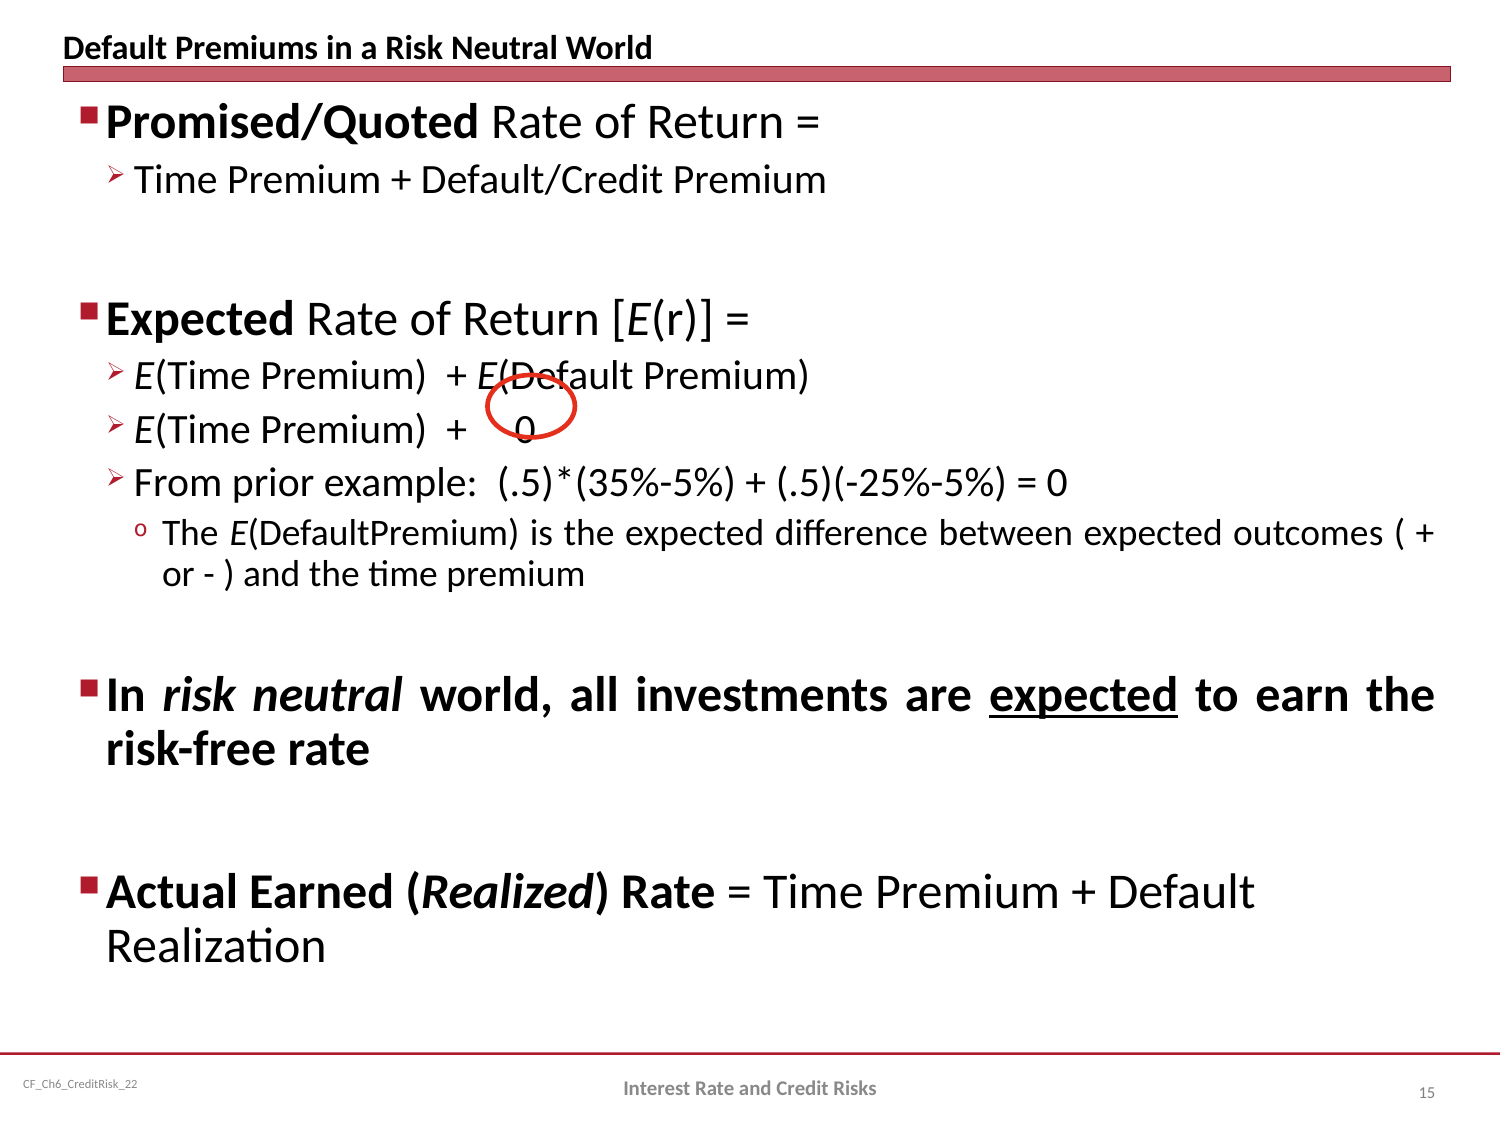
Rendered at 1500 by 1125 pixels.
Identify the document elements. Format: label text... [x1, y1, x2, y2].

title Default Premiums in a Risk Neutral World [62, 6, 1451, 67]
list Promised/Quoted Rate of Return = Time Premium + Default/Credit Premium Expected Rate of Return [E(r)] = E(Time Premium) + E(Default Premium) E(Time Premium) + 0 From prior example: (.5)*(35%-5%) + (.5)(-25%-5%) = 0 The E(DefaultPremium) is the expected difference between expected outcomes ( + or - ) and the time premium In risk neutral world, all investments are expected to earn the risk-free rate Actual Earned (Realized) Rate = Time Premium + Default Realization [63, 87, 1451, 1041]
text_box [487, 374, 575, 438]
slide_number 15 [1375, 1061, 1451, 1122]
footer Interest Rate and Credit Risks [512, 1056, 988, 1117]
